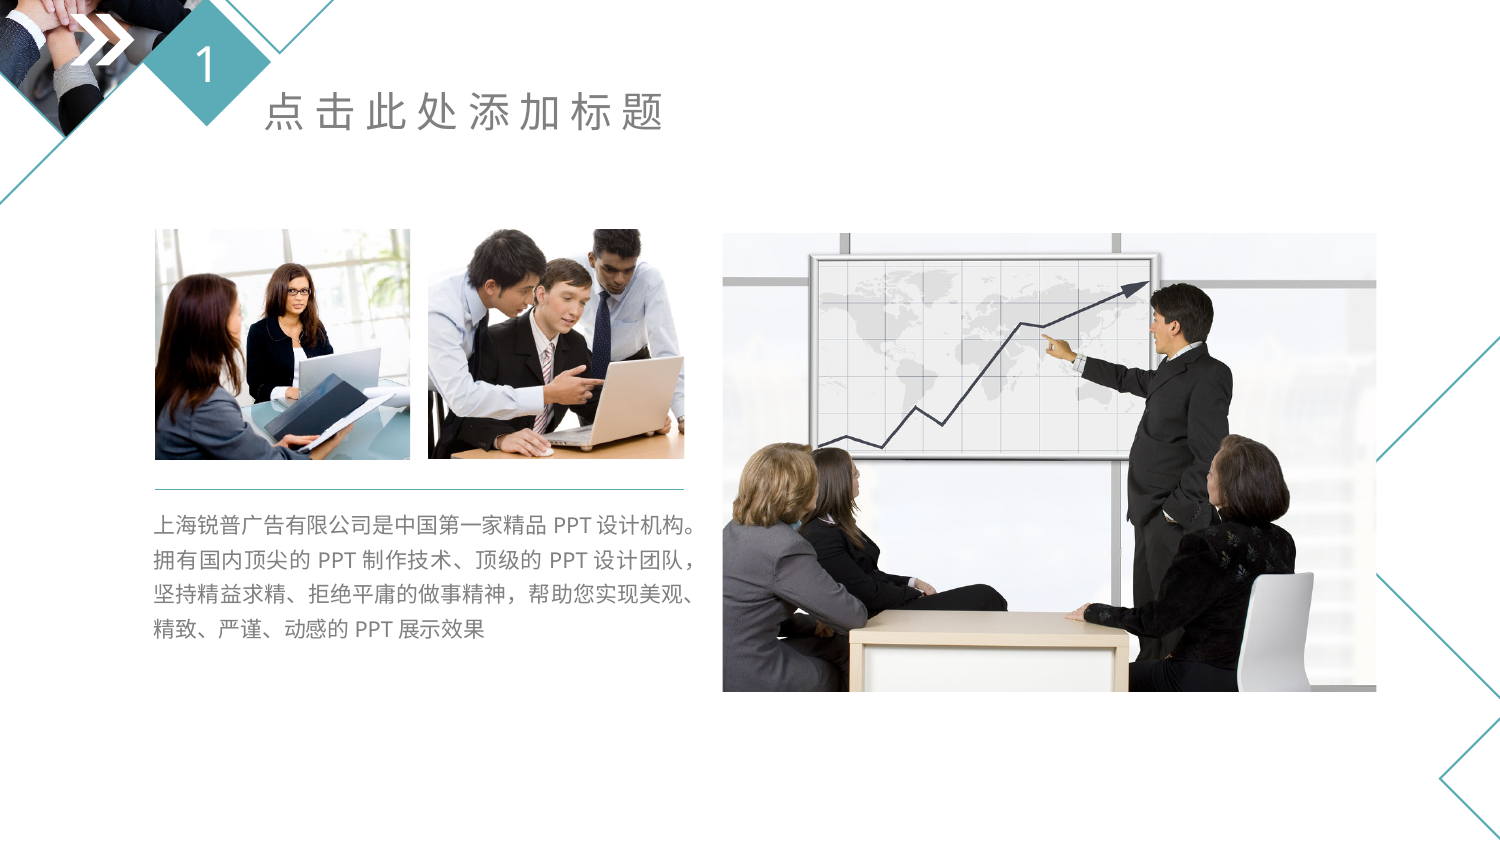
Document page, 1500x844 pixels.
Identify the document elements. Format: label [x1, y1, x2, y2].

text_box [138, 229, 700, 691]
picture [0, 0, 202, 136]
picture [722, 233, 1377, 692]
